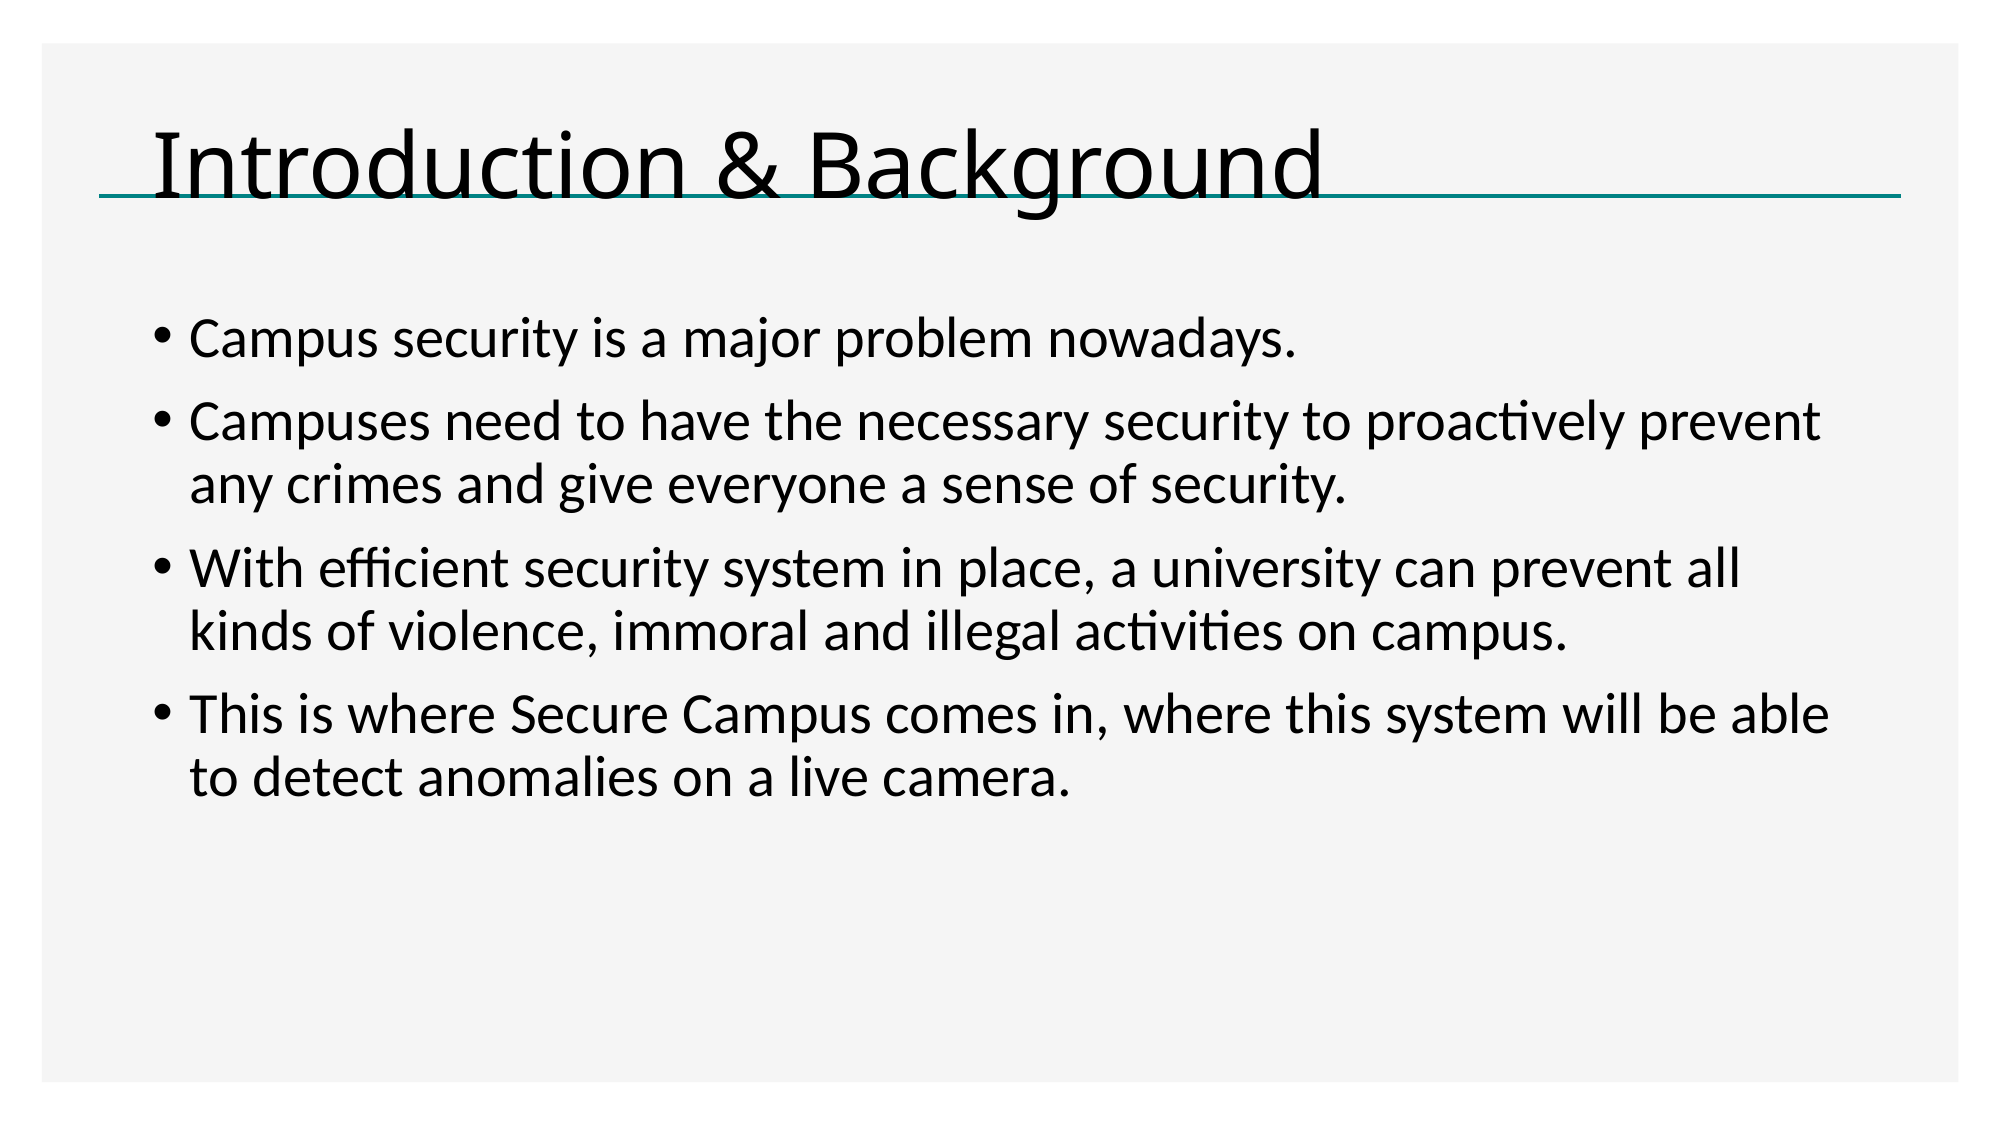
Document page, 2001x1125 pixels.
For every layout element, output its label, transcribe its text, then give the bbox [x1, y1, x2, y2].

title Introduction & Background [137, 59, 1863, 278]
list Campus security is a major problem nowadays. Campuses need to have the necessary security to proactively prevent any crimes and give everyone a sense of security. With efficient security system in place, a university can prevent all kinds of violence, immoral and illegal activities on campus. This is where Secure Campus comes in, where this system will be able to detect anomalies on a live camera. [137, 299, 1863, 1014]
